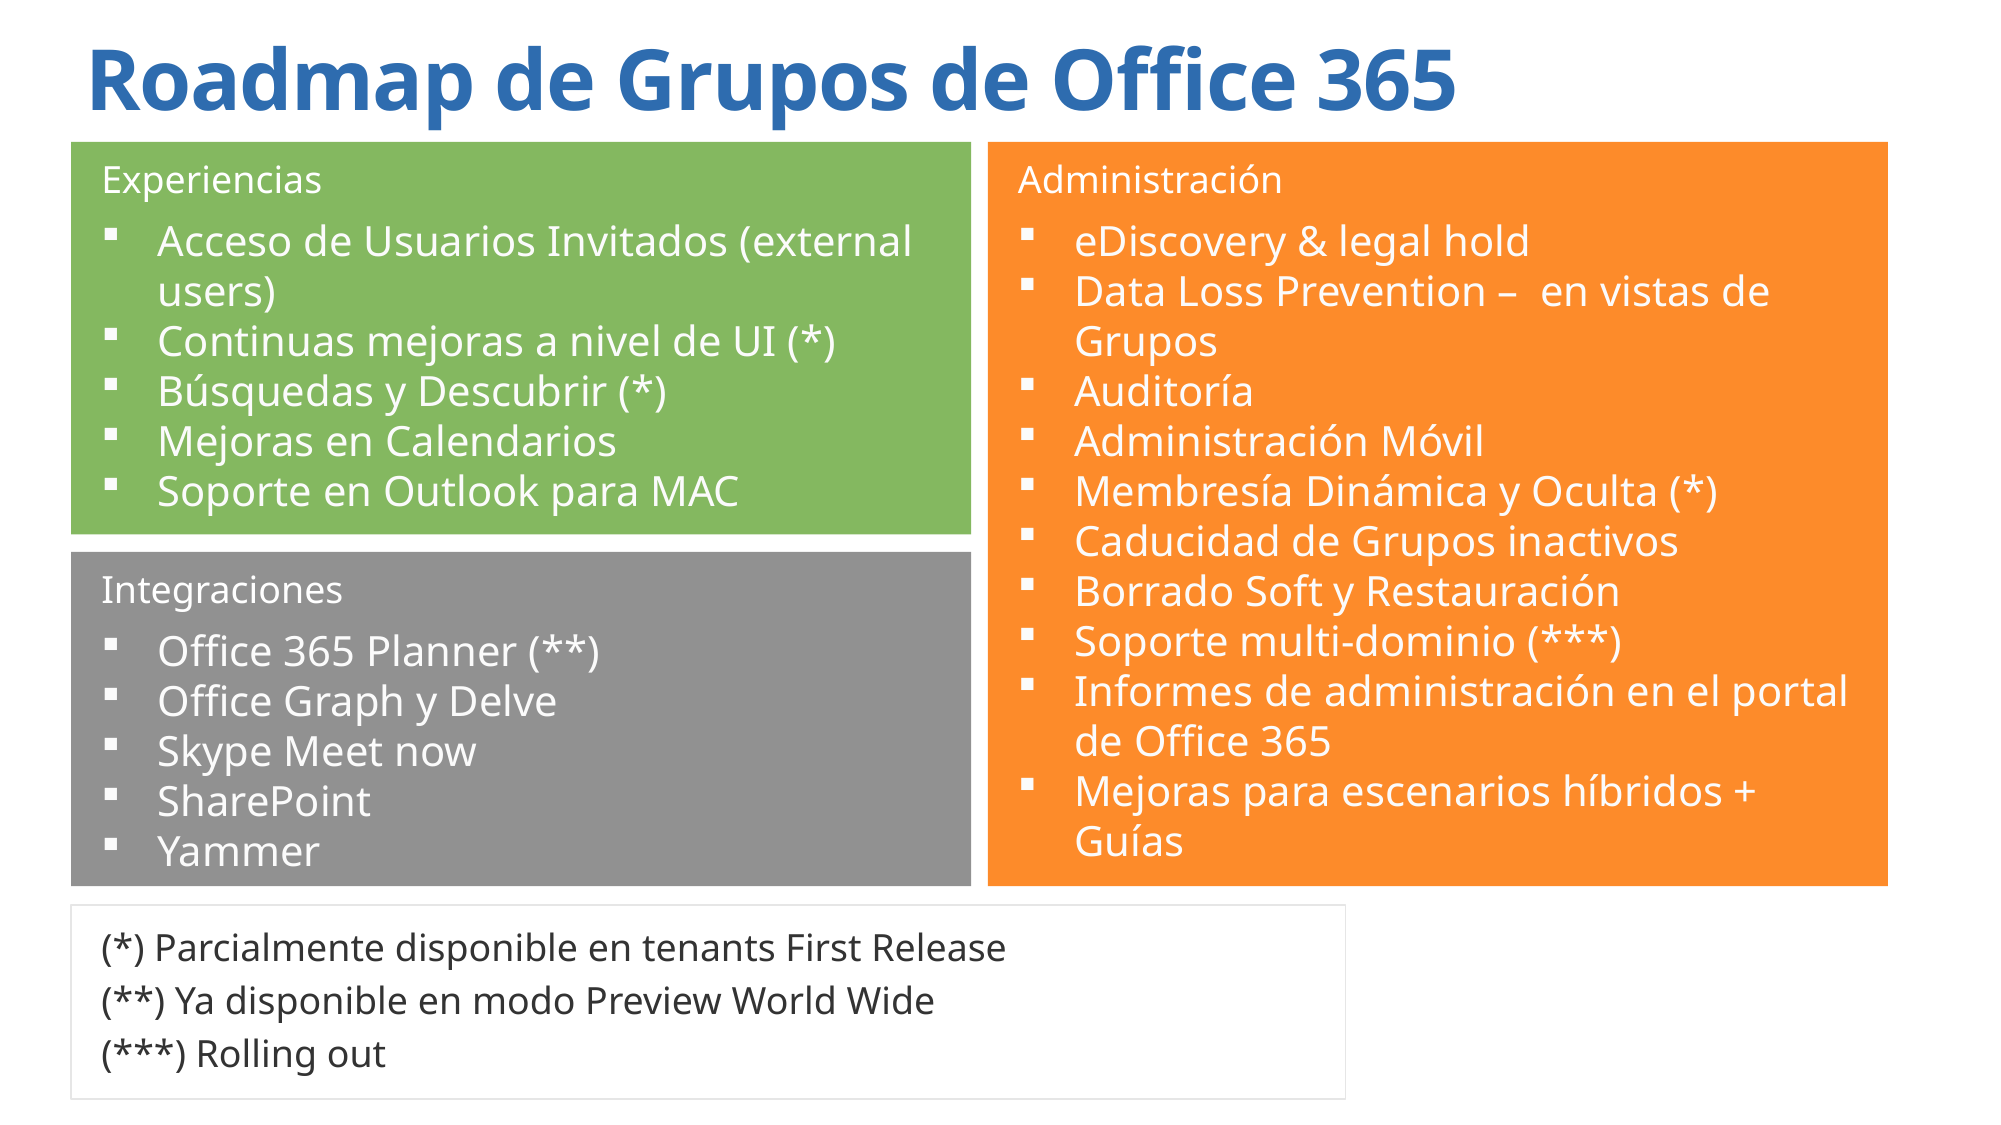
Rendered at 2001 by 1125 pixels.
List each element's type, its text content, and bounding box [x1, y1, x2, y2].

text_box Administración eDiscovery & legal hold Data Loss Prevention – en vistas de Grupos Auditoría Administración Móvil Membresía Dinámica y Oculta (*) Caducidad de Grupos inactivos Borrado Soft y Restauración Soporte multi-dominio (***) Informes de administración en el portal de Office 365 Mejoras para escenarios híbridos + Guías [987, 141, 1888, 887]
title Roadmap de Grupos de Office 365 [85, 37, 1915, 161]
text_box Experiencias Acceso de Usuarios Invitados (external users) Continuas mejoras a nivel de UI (*) Búsquedas y Descubrir (*) Mejoras en Calendarios Soporte en Outlook para MAC [71, 141, 972, 535]
text_box Integraciones Office 365 Planner (**) Office Graph y Delve Skype Meet now SharePoint Yammer [71, 551, 972, 887]
text_box (*) Parcialmente disponible en tenants First Release (**) Ya disponible en modo Preview World Wide (***) Rolling out [70, 904, 1346, 1100]
